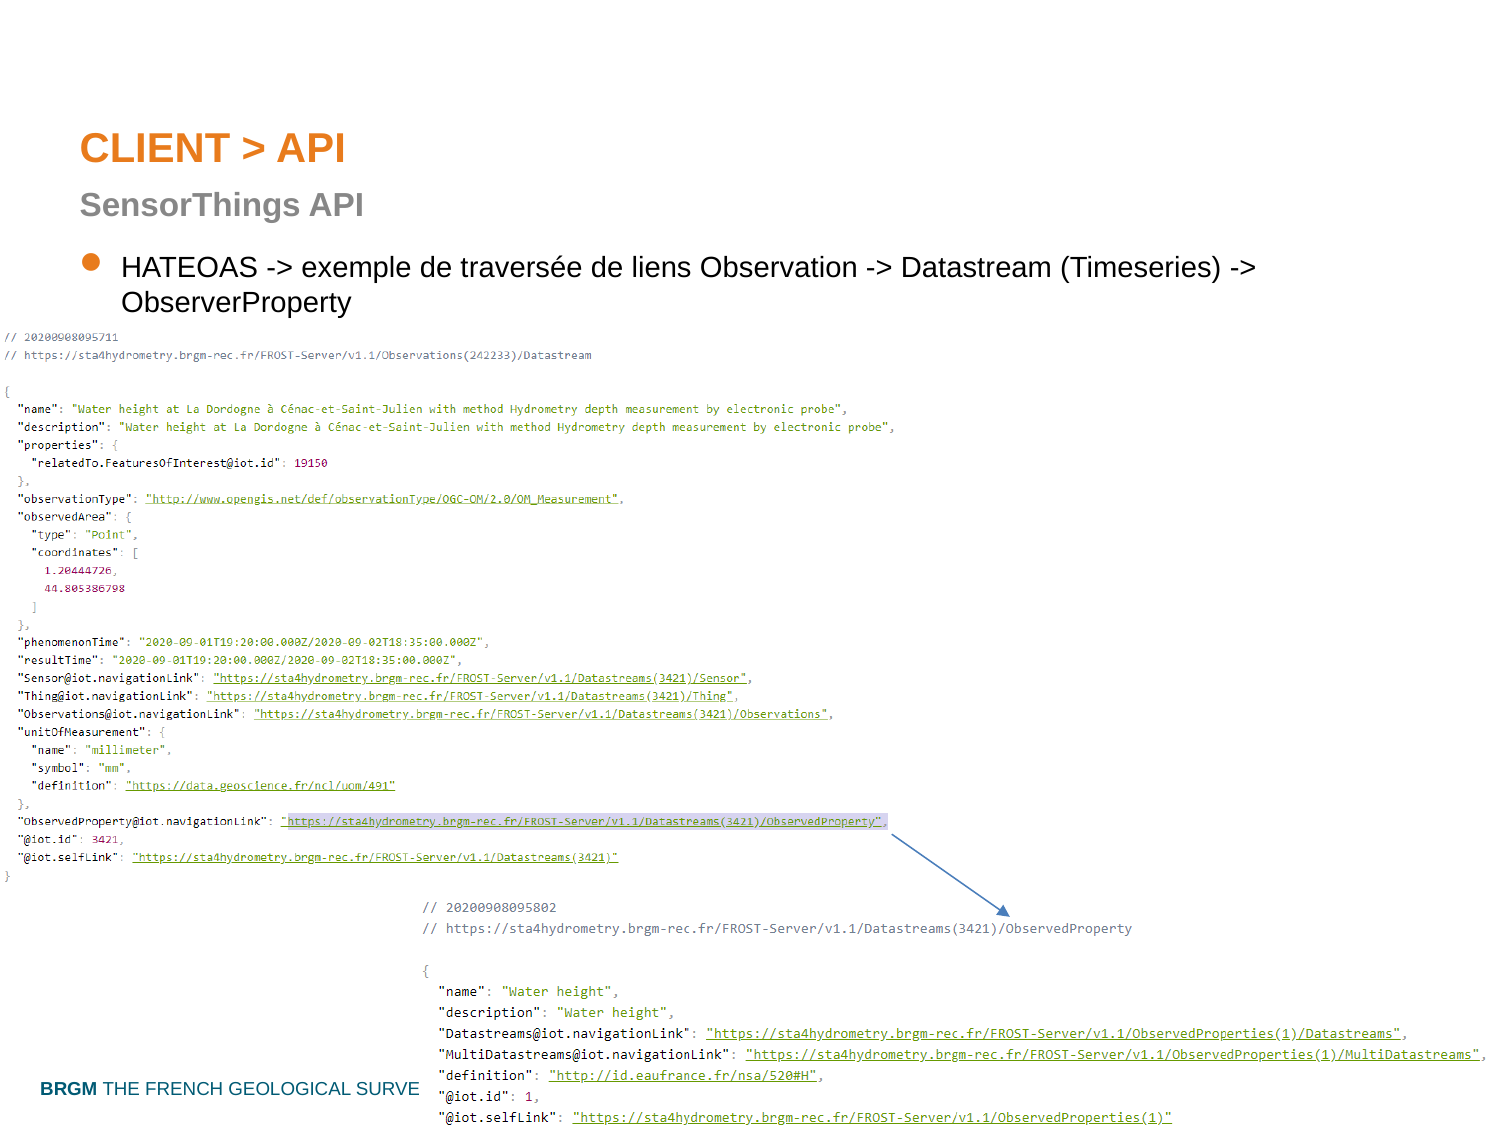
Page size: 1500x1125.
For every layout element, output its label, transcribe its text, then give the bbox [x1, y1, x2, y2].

text_box CliENT > API SensorThings API HATEOAS -> exemple de traversée de liens Observation -> Datastream (Timeseries) -> ObserverProperty [64, 113, 1424, 326]
text_box BRGM THE FRENCH GEOLOGICAL SURVEY WWW.BRGM.EU [25, 1068, 413, 1107]
picture [0, 327, 951, 889]
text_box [891, 833, 1010, 918]
picture [419, 898, 1495, 1125]
